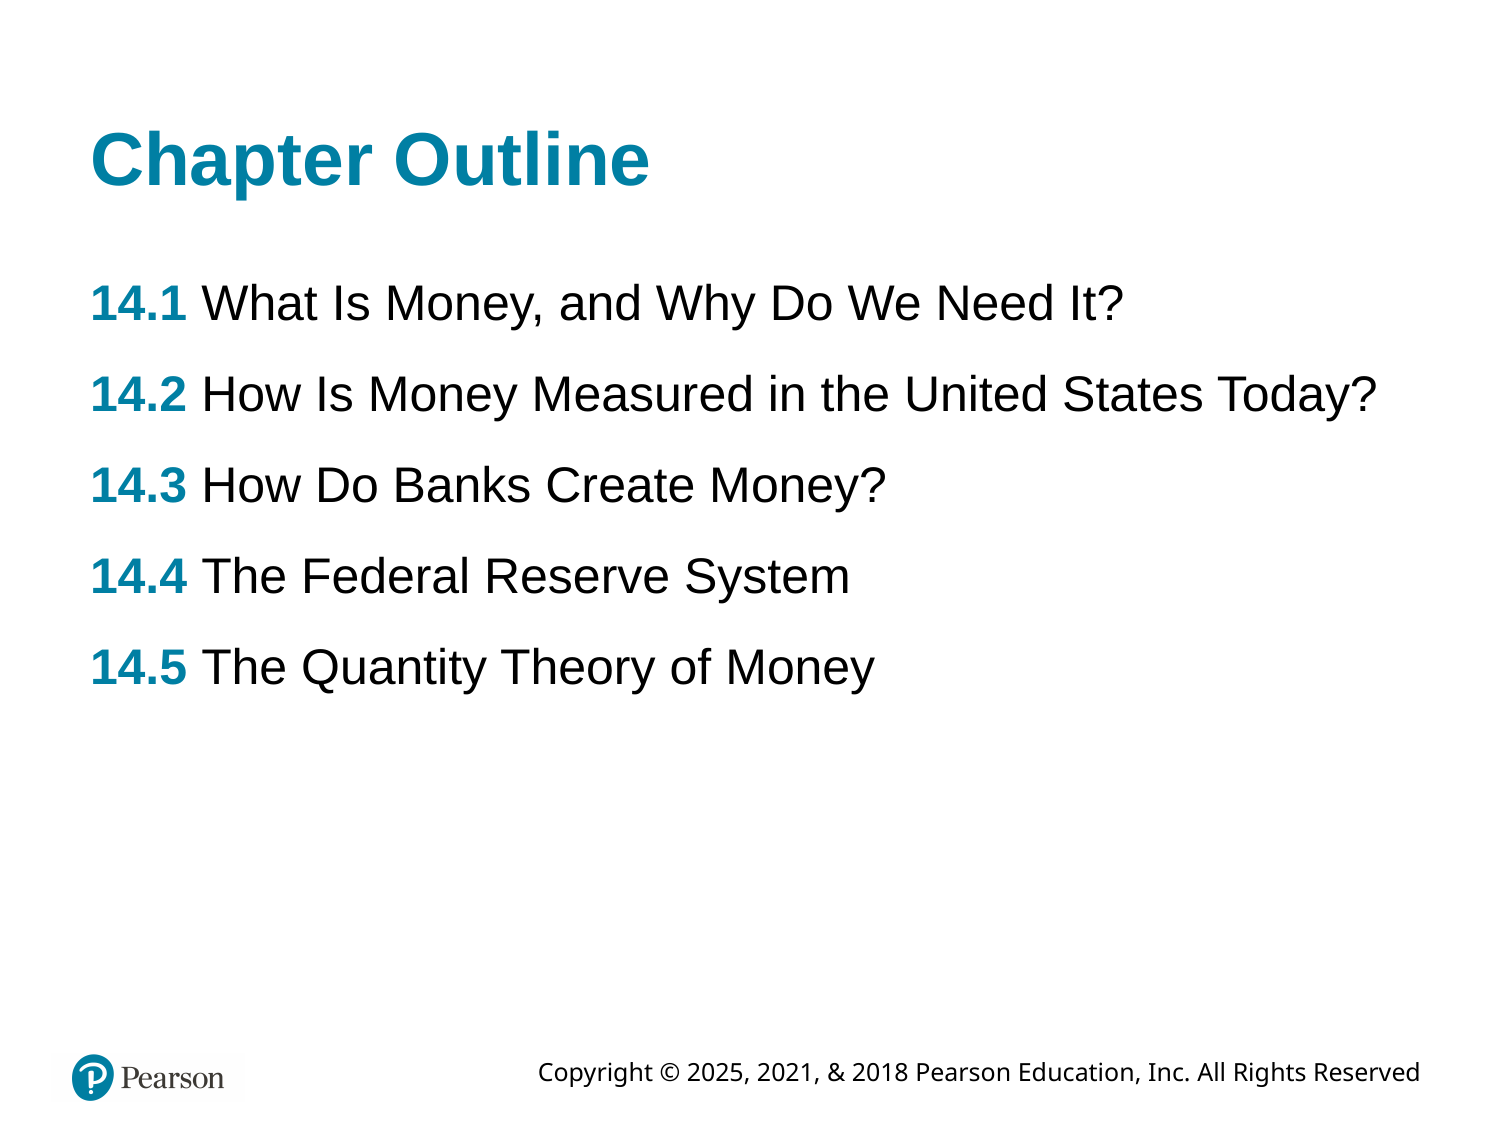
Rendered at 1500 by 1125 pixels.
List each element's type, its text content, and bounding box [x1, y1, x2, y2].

picture [51, 1053, 245, 1102]
title Chapter Outline [75, 35, 1425, 216]
list 14.1 What Is Money, and Why Do We Need It? 14.2 How Is Money Measured in the United States Today? 14.3 How Do Banks Create Money? 14.4 The Federal Reserve System 14.5 The Quantity Theory of Money [75, 255, 1426, 1021]
